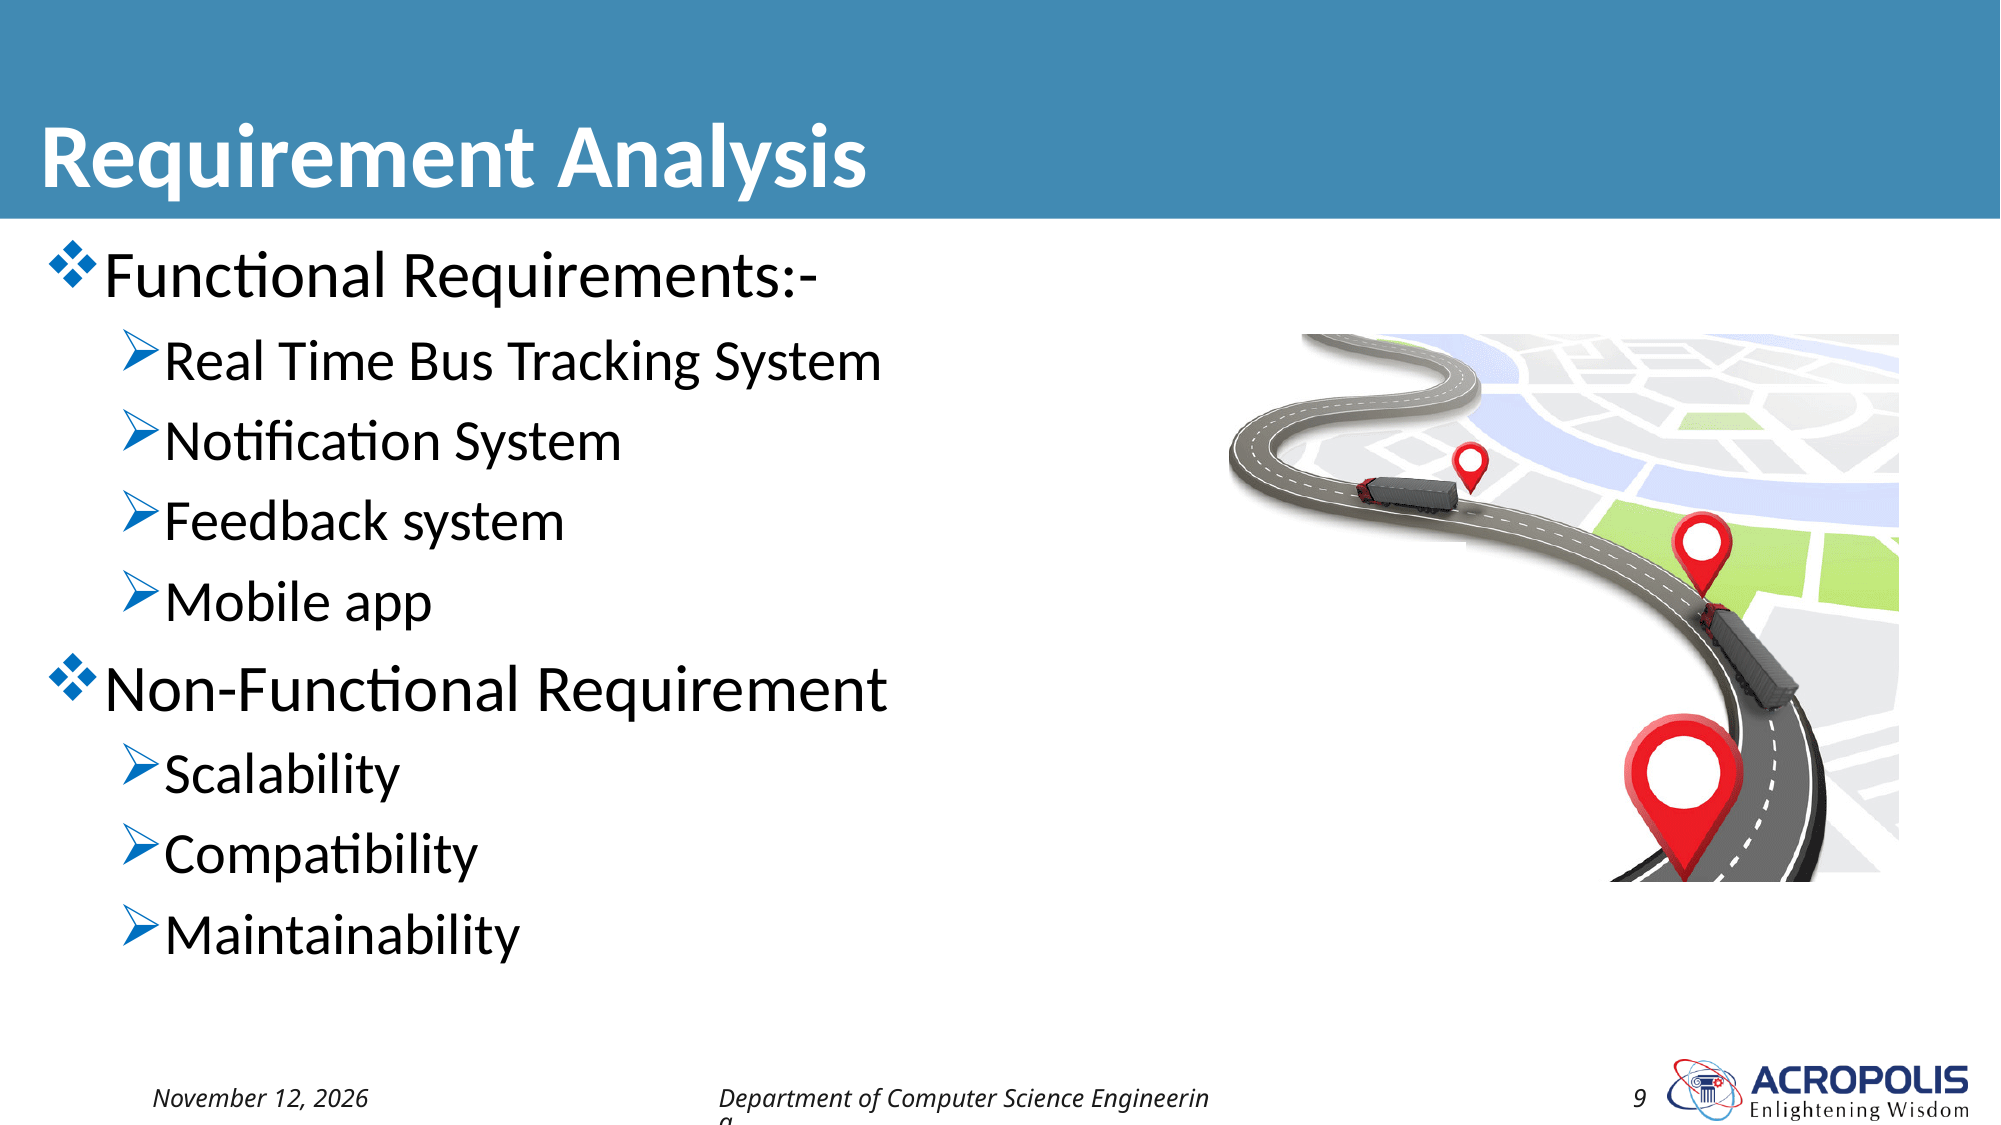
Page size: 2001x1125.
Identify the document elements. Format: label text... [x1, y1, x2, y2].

title Requirement Analysis [25, 0, 1974, 214]
footer Department of Computer Science Engineering [703, 1076, 1229, 1122]
slide_number 9 [1436, 1076, 1662, 1122]
picture [890, 315, 1913, 993]
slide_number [137, 1076, 663, 1122]
picture [1667, 1072, 1968, 1121]
list Functional Requirements:- Real Time Bus Tracking System Notification System Feedback system Mobile app Non-Functional Requirement:-s:- Scalability Compatibility Maintainability [28, 232, 1972, 1072]
